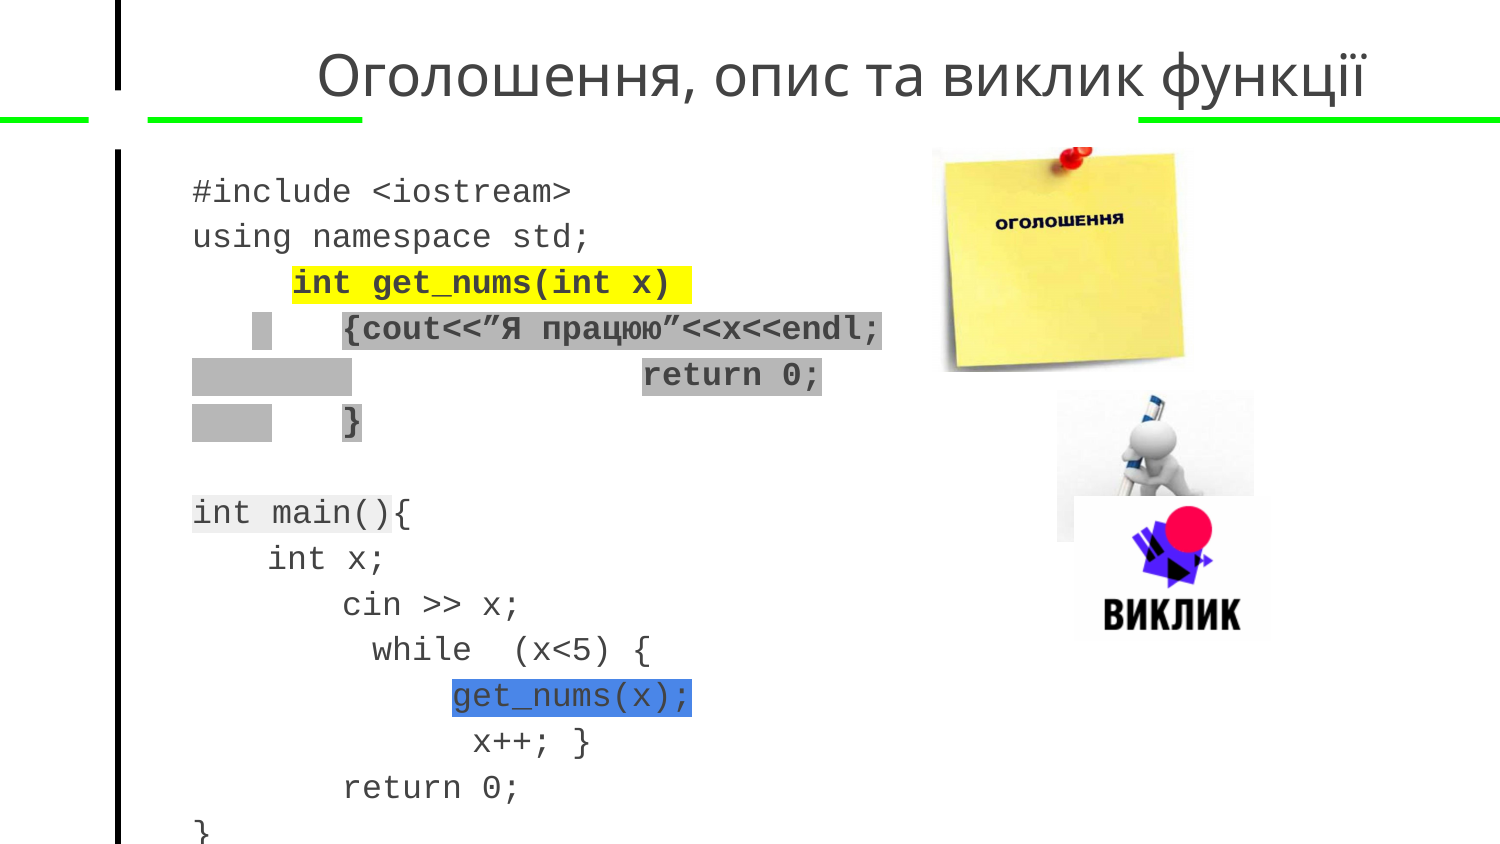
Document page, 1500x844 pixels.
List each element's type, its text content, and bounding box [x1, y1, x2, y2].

text_box Оголошення, опис та виклик функції [301, 23, 1500, 118]
picture [932, 147, 1195, 373]
text_box #include <iostream> using namespace std; int get_nums(int x) {cout<<”Я працюю”<<x<<endl; return 0; } int main(){ int x; cin >> x; while (x<5) { get_nums(x); x++; } return 0; } [177, 147, 1405, 711]
picture [1057, 389, 1271, 641]
